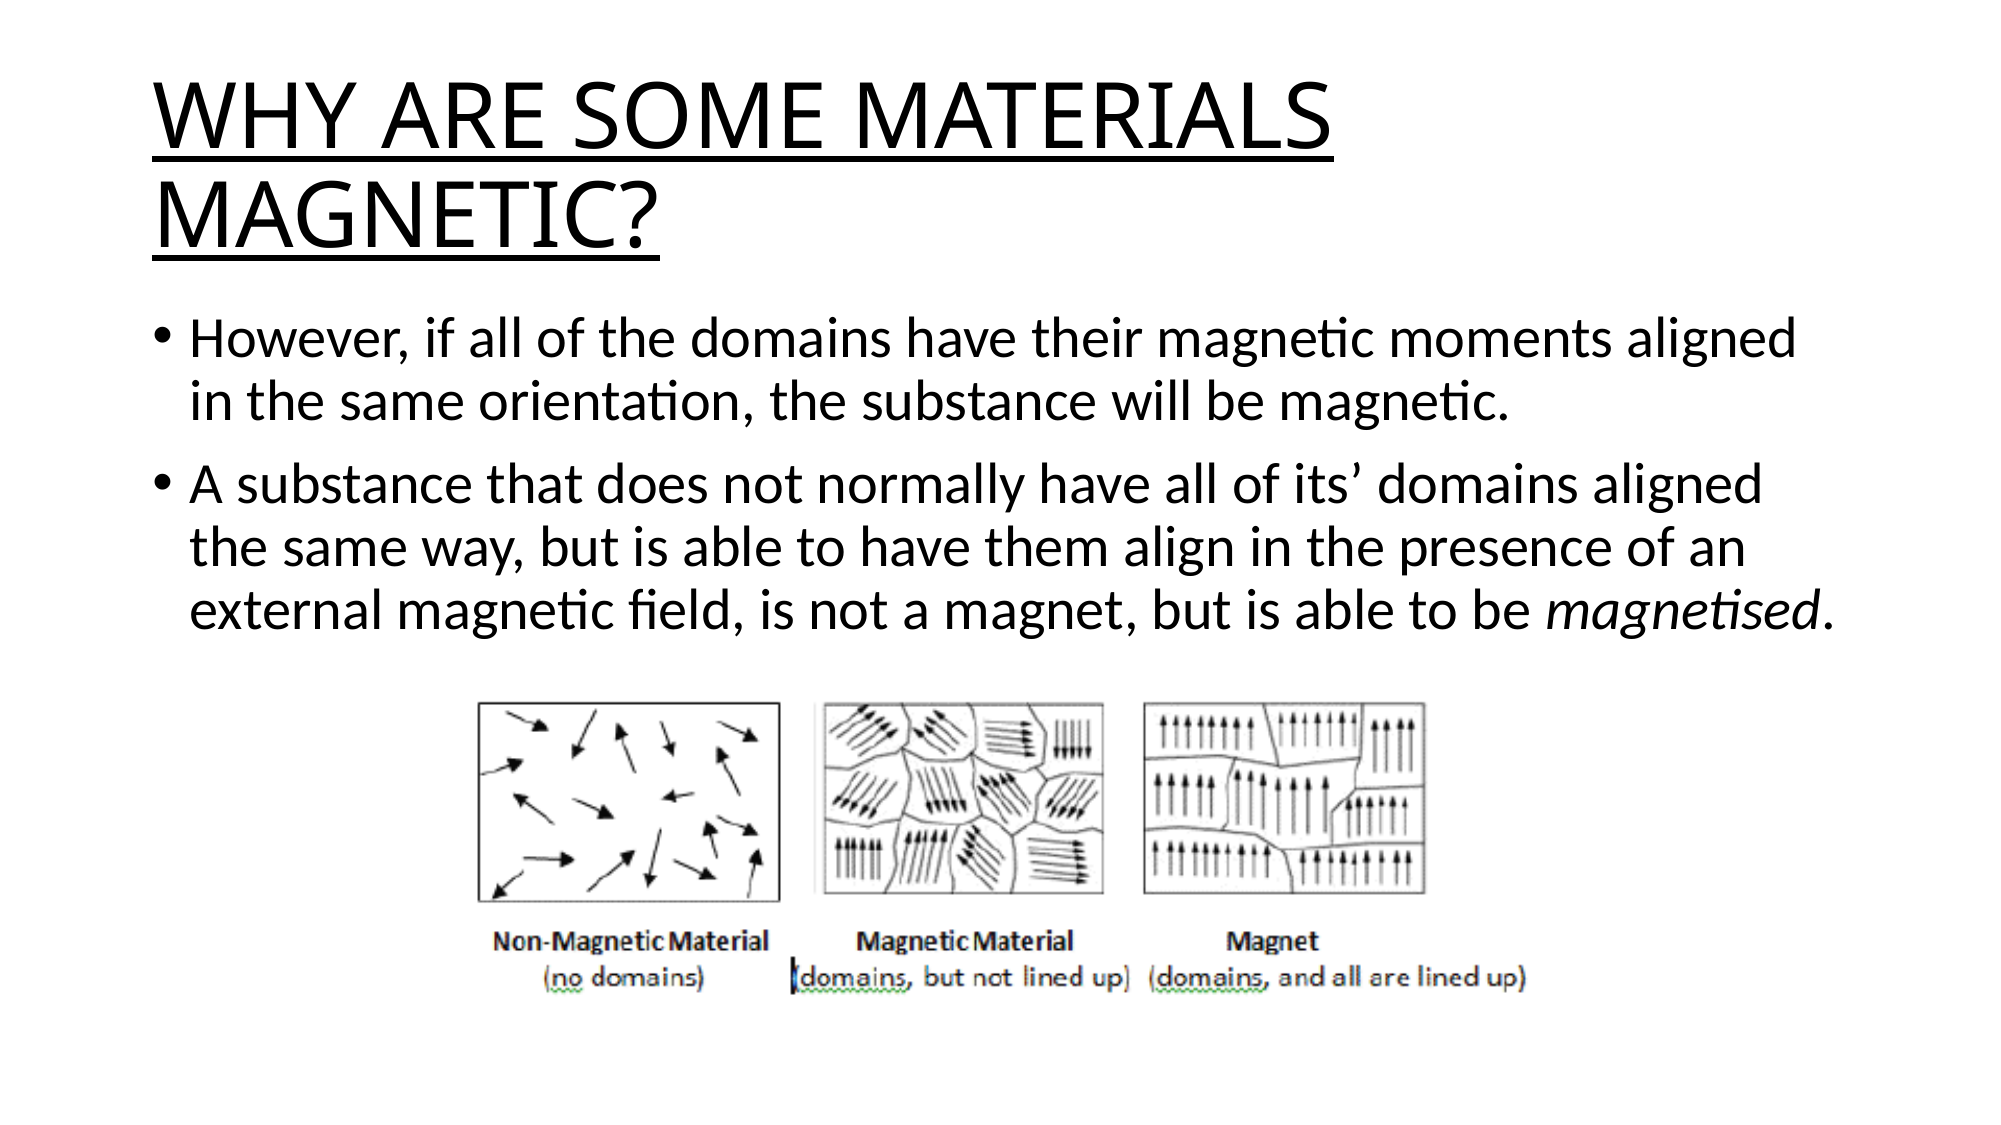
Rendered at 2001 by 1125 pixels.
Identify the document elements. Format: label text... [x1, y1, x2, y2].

list However, if all of the domains have their magnetic moments aligned in the same orientation, the substance will be magnetic. A substance that does not normally have all of its’ domains aligned the same way, but is able to have them align in the presence of an external magnetic field, is not a magnet, but is able to be magnetised. [137, 299, 1863, 1048]
picture [445, 684, 1555, 1048]
title WHY ARE SOME MATERIALS MAGNETIC? [137, 59, 1863, 278]
